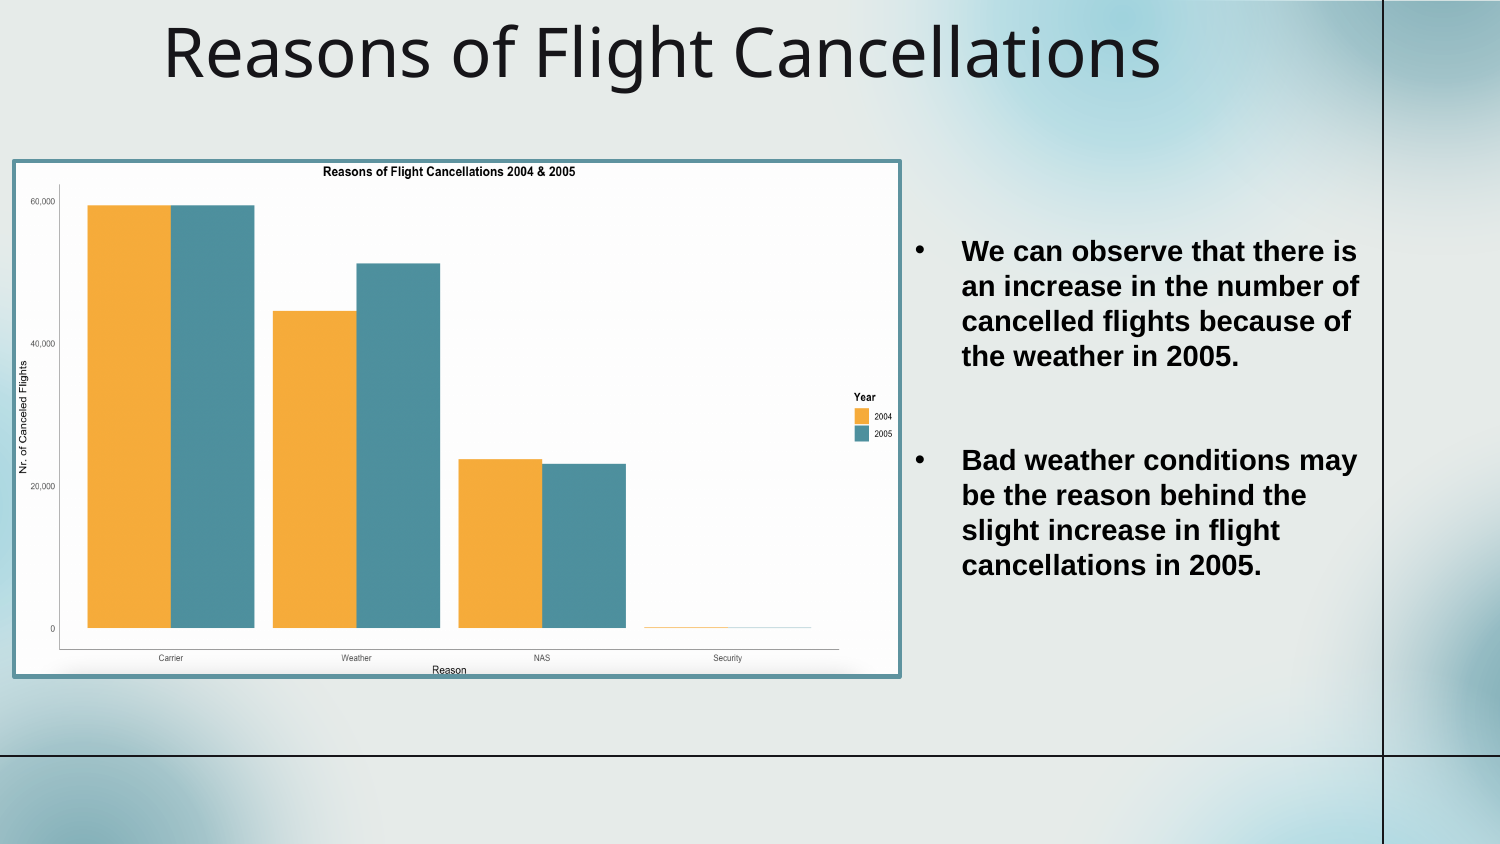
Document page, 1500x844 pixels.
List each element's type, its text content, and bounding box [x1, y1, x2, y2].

picture [13, 160, 902, 677]
title Reasons of Flight Cancellations [29, 2, 1297, 97]
text_box We can observe that there is an increase in the number of cancelled flights because of the weather in 2005. Bad weather conditions may be the reason behind the slight increase in flight cancellations in 2005. [906, 224, 1394, 589]
